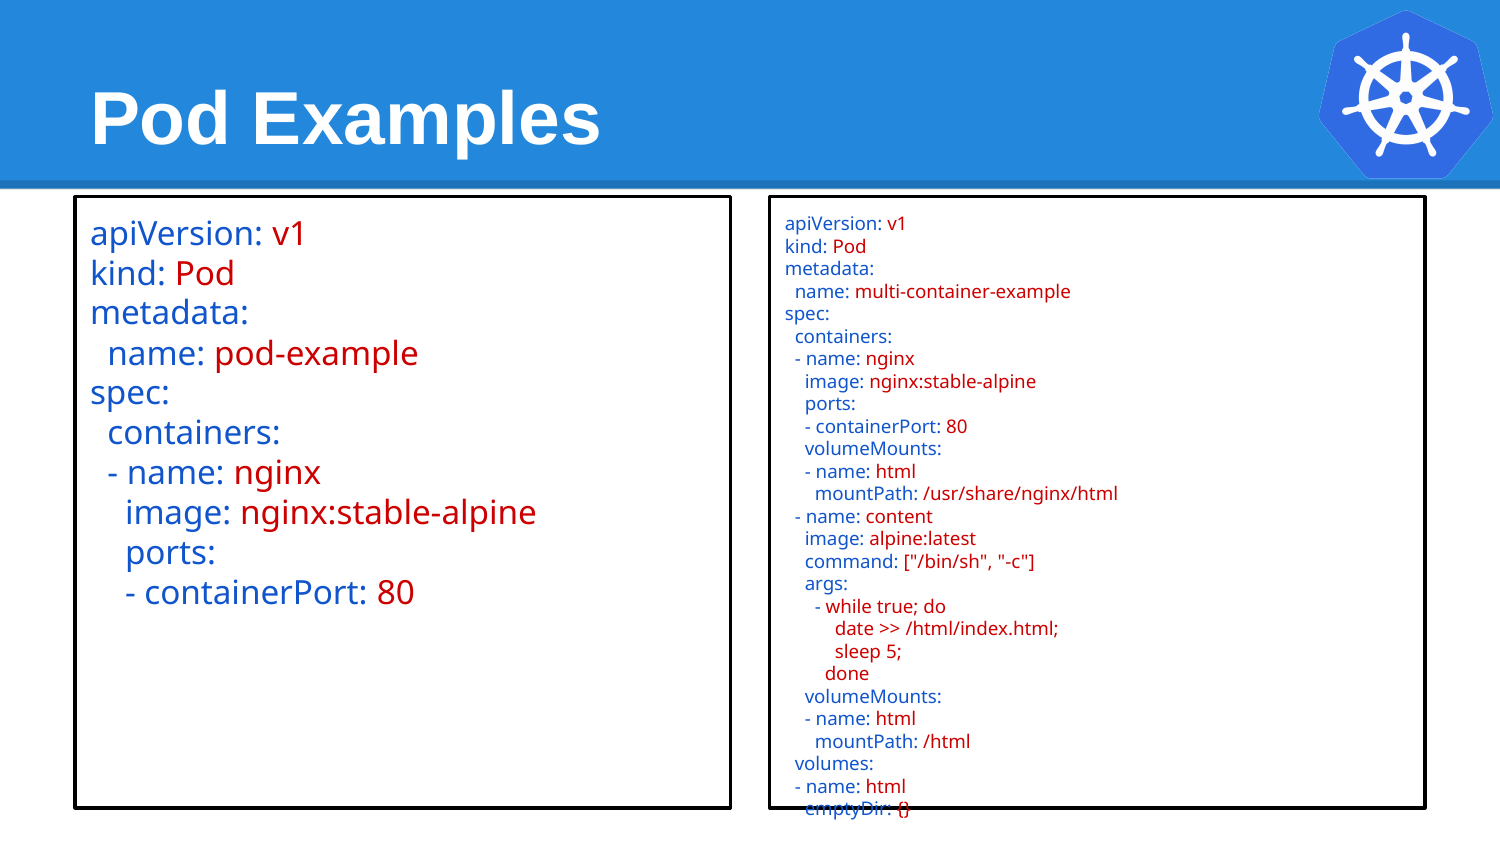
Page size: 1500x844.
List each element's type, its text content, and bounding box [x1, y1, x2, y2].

picture [1318, 7, 1494, 182]
list apiVersion: v1 kind: Pod metadata: name: pod-example spec: containers: - name: nginx image: nginx:stable-alpine ports: - containerPort: 80 [75, 196, 731, 808]
list apiVersion: v1 kind: Pod metadata: name: multi-container-example spec: containers: - name: nginx image: nginx:stable-alpine ports: - containerPort: 80 volumeMounts: - name: html mountPath: /usr/share/nginx/html - name: content image: alpine:latest command: ["/bin/sh", "-c"] args: - while true; do date >> /html/index.html; sleep 5; done volumeMounts: - name: html mountPath: /html volumes: - name: html emptyDir: {} [769, 196, 1425, 808]
title Pod Examples [75, 33, 1425, 175]
